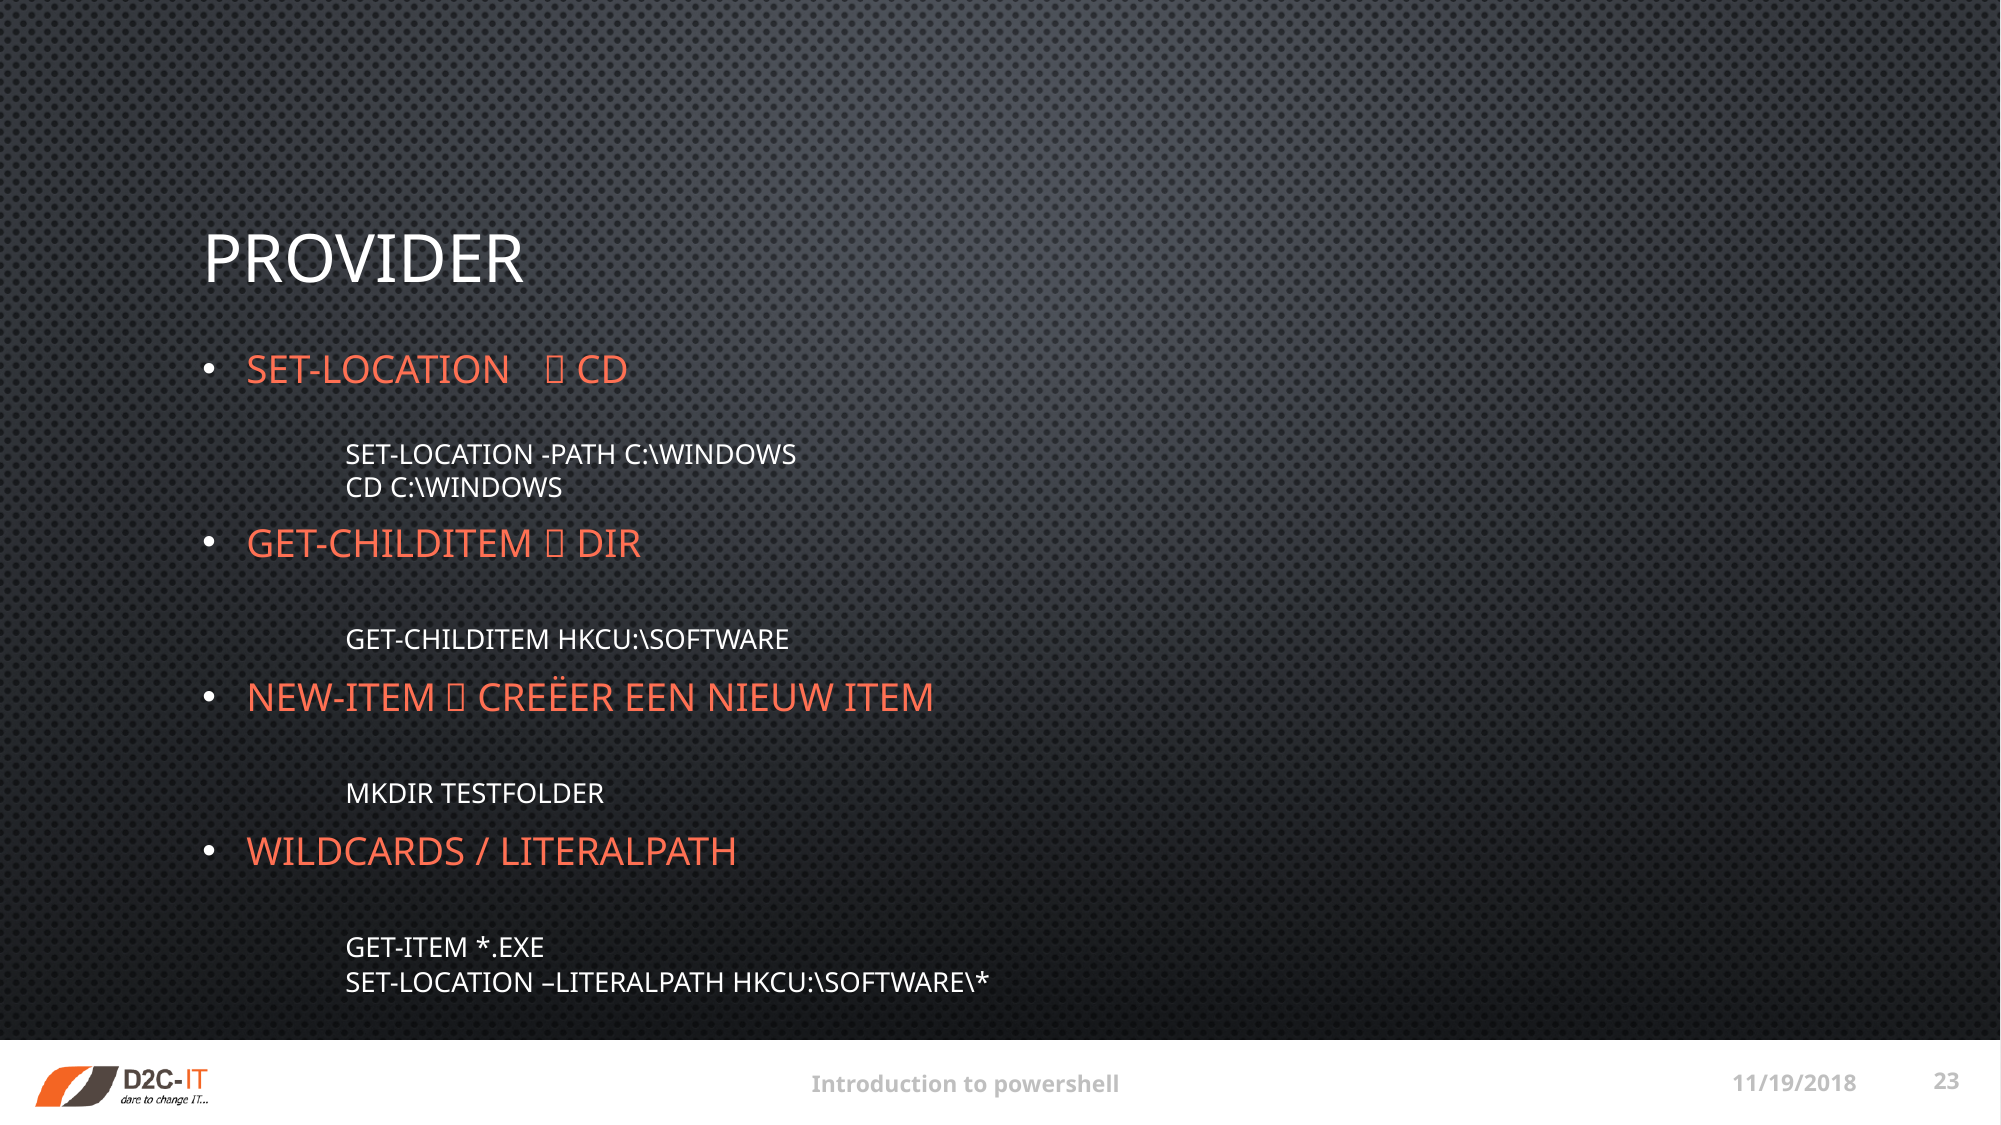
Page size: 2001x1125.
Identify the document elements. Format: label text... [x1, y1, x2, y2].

slide_number 23 [1884, 1052, 1975, 1113]
title Provider [187, 99, 1813, 337]
footer Introduction to powershell [347, 1053, 1585, 1114]
picture [24, 1060, 229, 1114]
list Set-Location  cd Set-Location -path C:\Windows cd C:\Windows Get-ChildItem  dir Get-ChildItem hkcu:\software New-Item  creëer een nieuw item mkdir testfolder Wildcards / literalpath Get-Item *.exe Set-Location –literalpath hkcu:\software\* [187, 337, 1813, 1012]
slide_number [1609, 1052, 1873, 1113]
